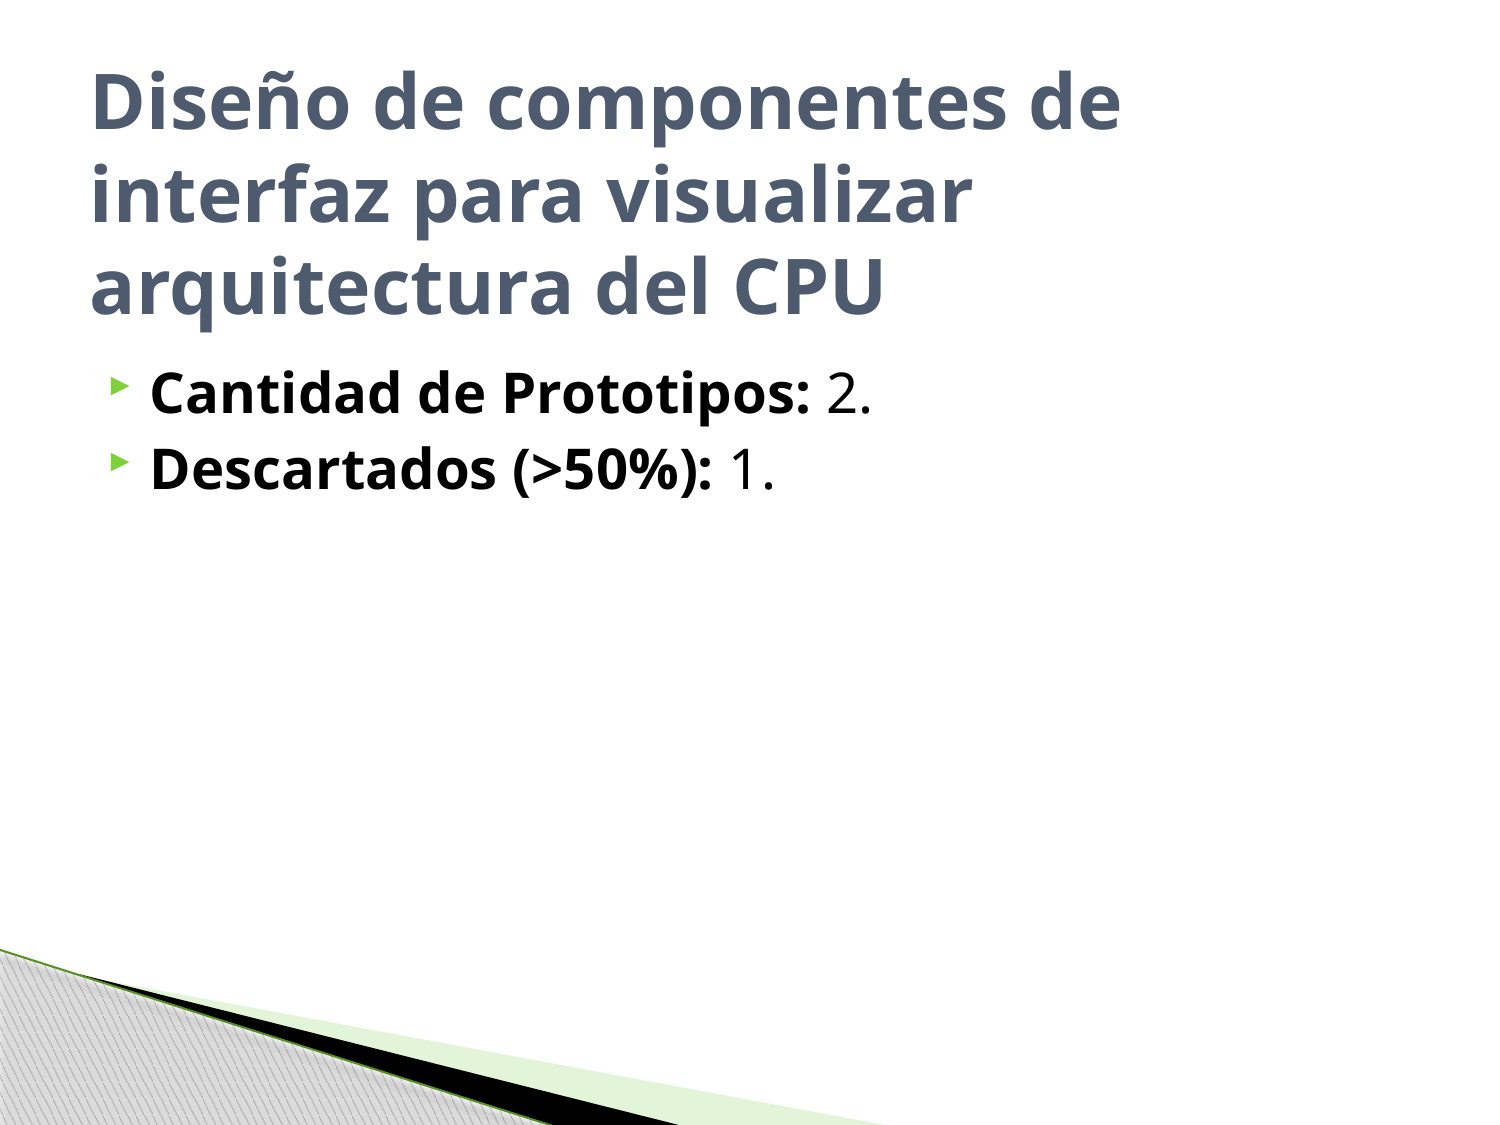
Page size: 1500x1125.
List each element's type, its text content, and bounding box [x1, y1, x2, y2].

list Cantidad de Prototipos: 2. Descartados (>50%): 1. [75, 349, 1425, 986]
title Diseño de componentes de interfaz para visualizar arquitectura del CPU [75, 45, 1425, 339]
